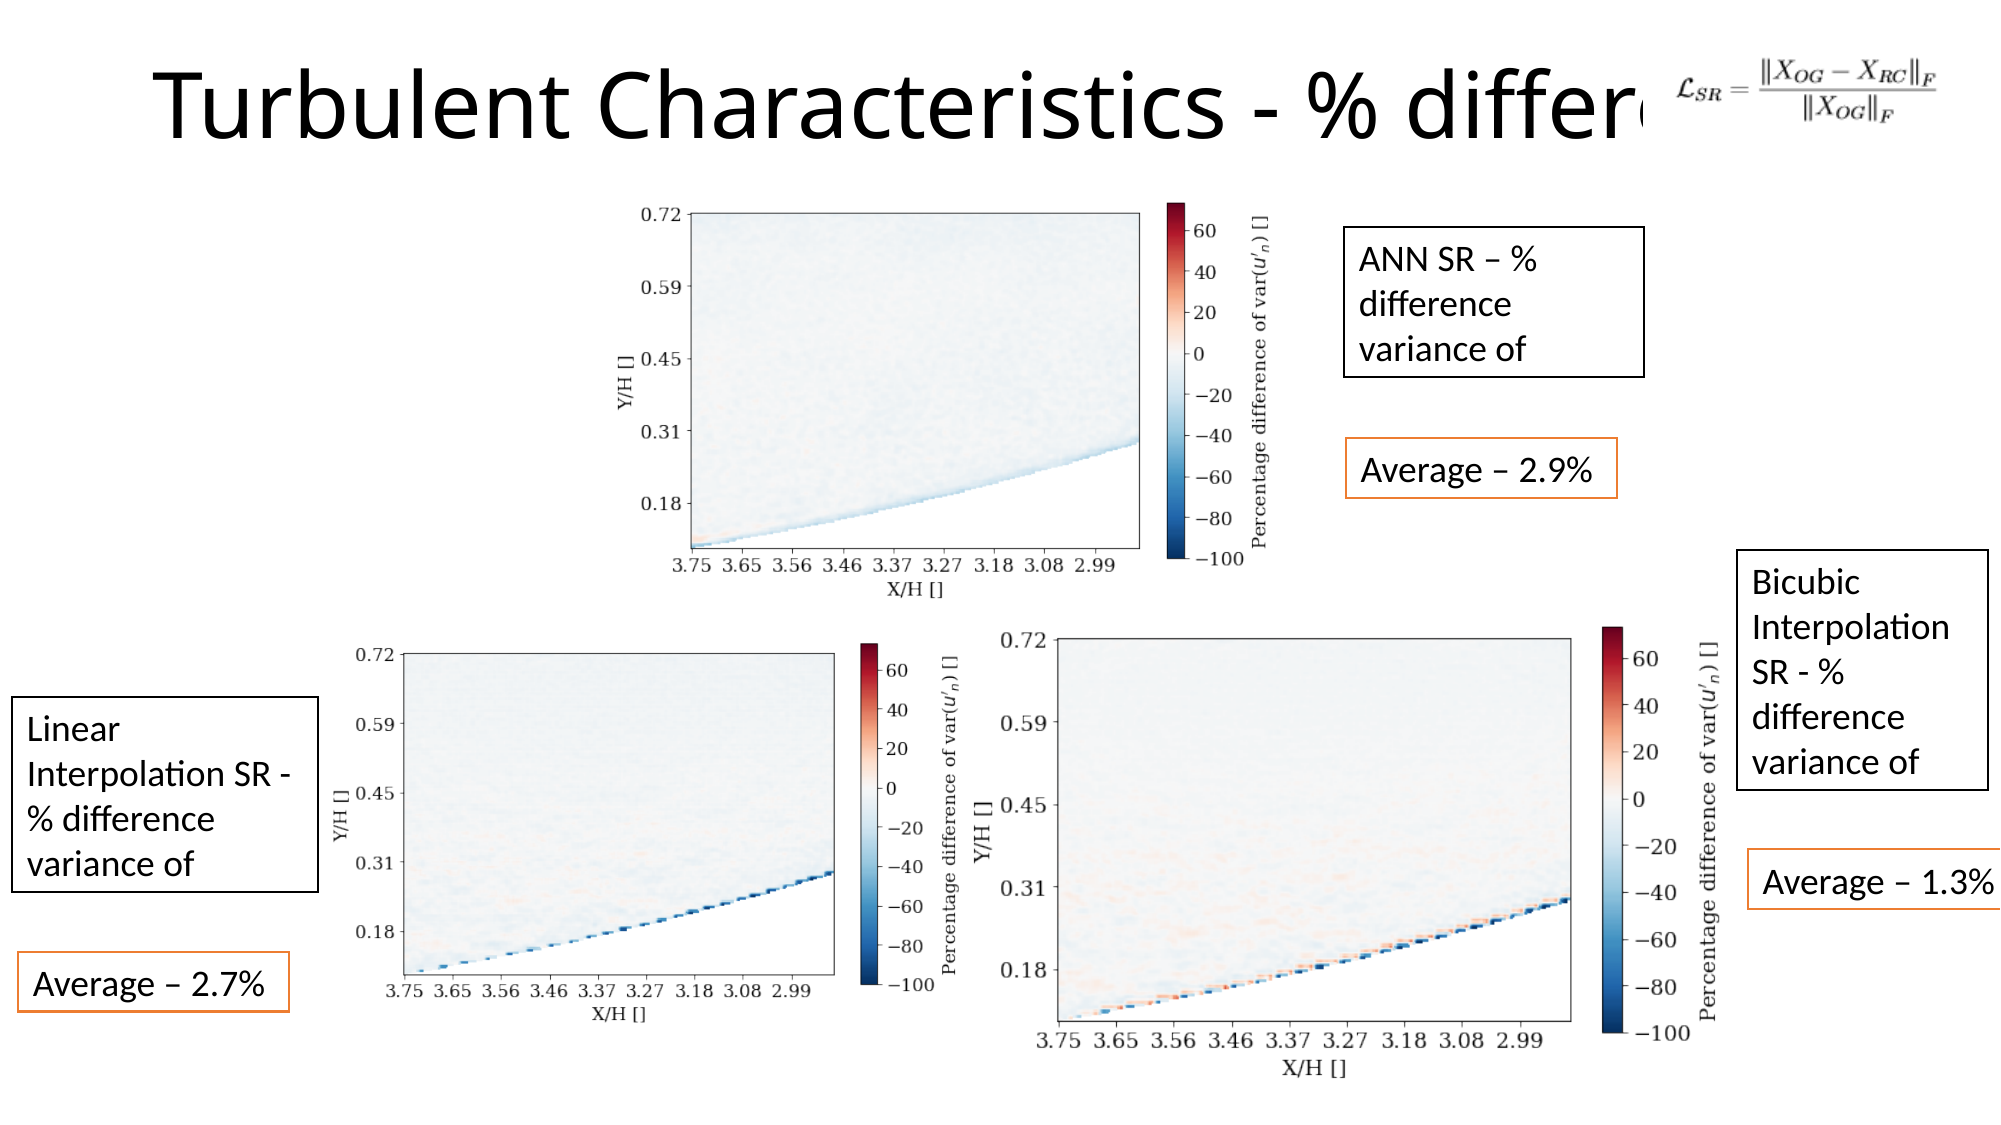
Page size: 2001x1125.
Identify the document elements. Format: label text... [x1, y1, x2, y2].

text_box Average – 1.3% [1747, 848, 2000, 910]
text_box Average – 2.9% [1345, 437, 1618, 499]
picture [609, 195, 1282, 606]
picture [325, 618, 1734, 1087]
picture [1643, 34, 1977, 140]
list [142, 281, 1868, 996]
text_box Average – 2.7% [17, 951, 290, 1013]
title Turbulent Characteristics - % difference [137, 0, 1863, 218]
